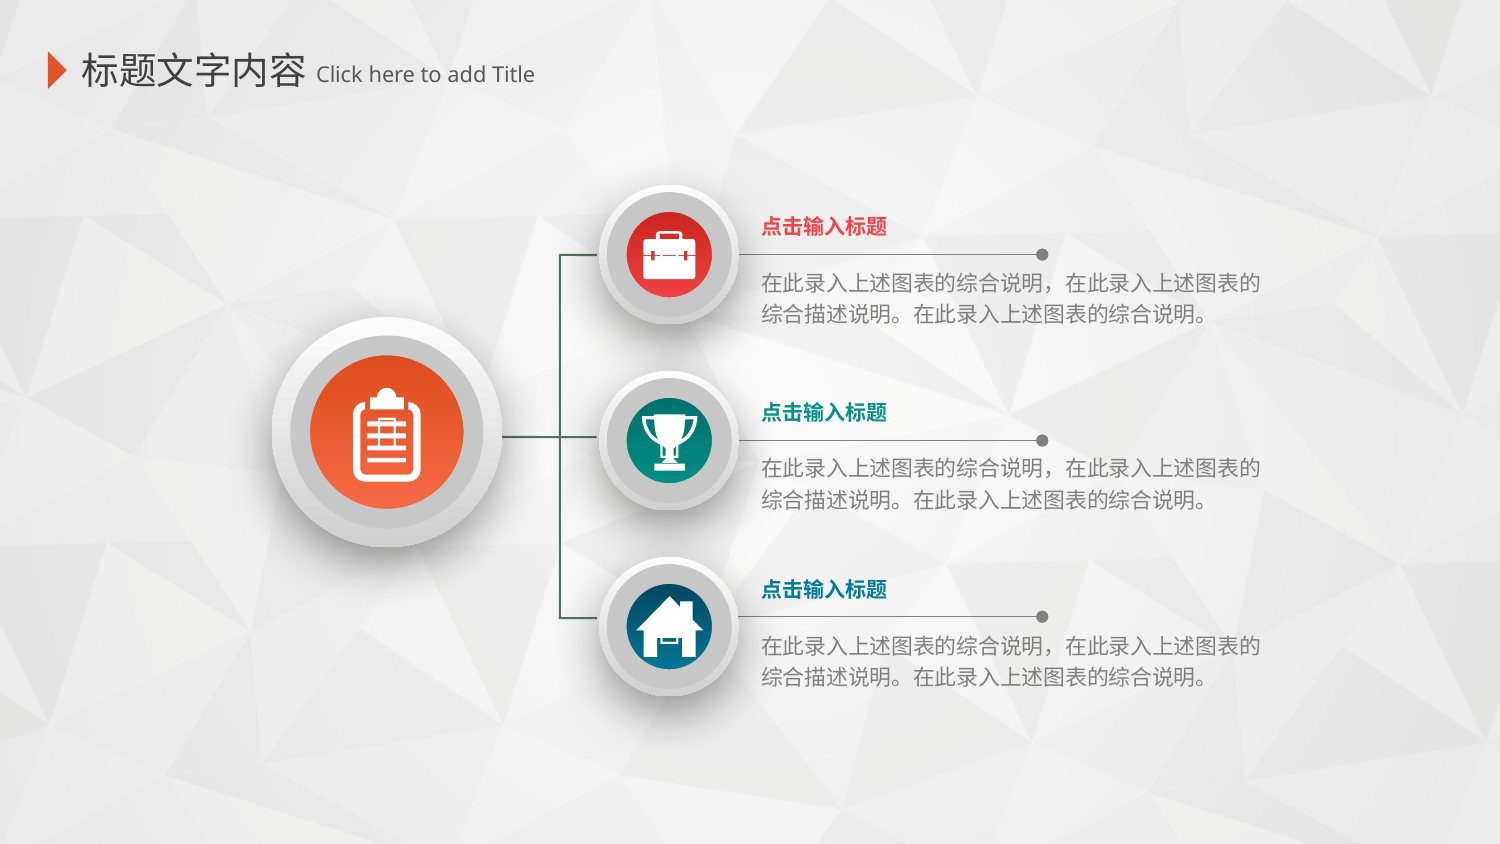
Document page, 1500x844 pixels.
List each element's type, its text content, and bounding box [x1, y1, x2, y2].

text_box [502, 385, 599, 488]
picture [0, 0, 1500, 844]
text_box 点击输入标题 [750, 571, 954, 608]
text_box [352, 387, 421, 482]
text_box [599, 184, 740, 325]
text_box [599, 556, 740, 697]
text_box 在此录入上述图表的综合说明，在此录入上述图表的综合描述说明。在此录入上述图表的综合说明。 [750, 444, 1291, 519]
text_box 在此录入上述图表的综合说明，在此录入上述图表的综合描述说明。在此录入上述图表的综合说明。 [750, 621, 1291, 727]
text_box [643, 231, 696, 280]
text_box 在此录入上述图表的综合说明，在此录入上述图表的综合描述说明。在此录入上述图表的综合说明。 [750, 258, 1291, 333]
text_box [642, 414, 698, 471]
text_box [271, 316, 502, 548]
text_box 点击输入标题 [750, 394, 954, 431]
text_box 点击输入标题 [750, 208, 954, 245]
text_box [599, 370, 740, 511]
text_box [48, 39, 558, 101]
